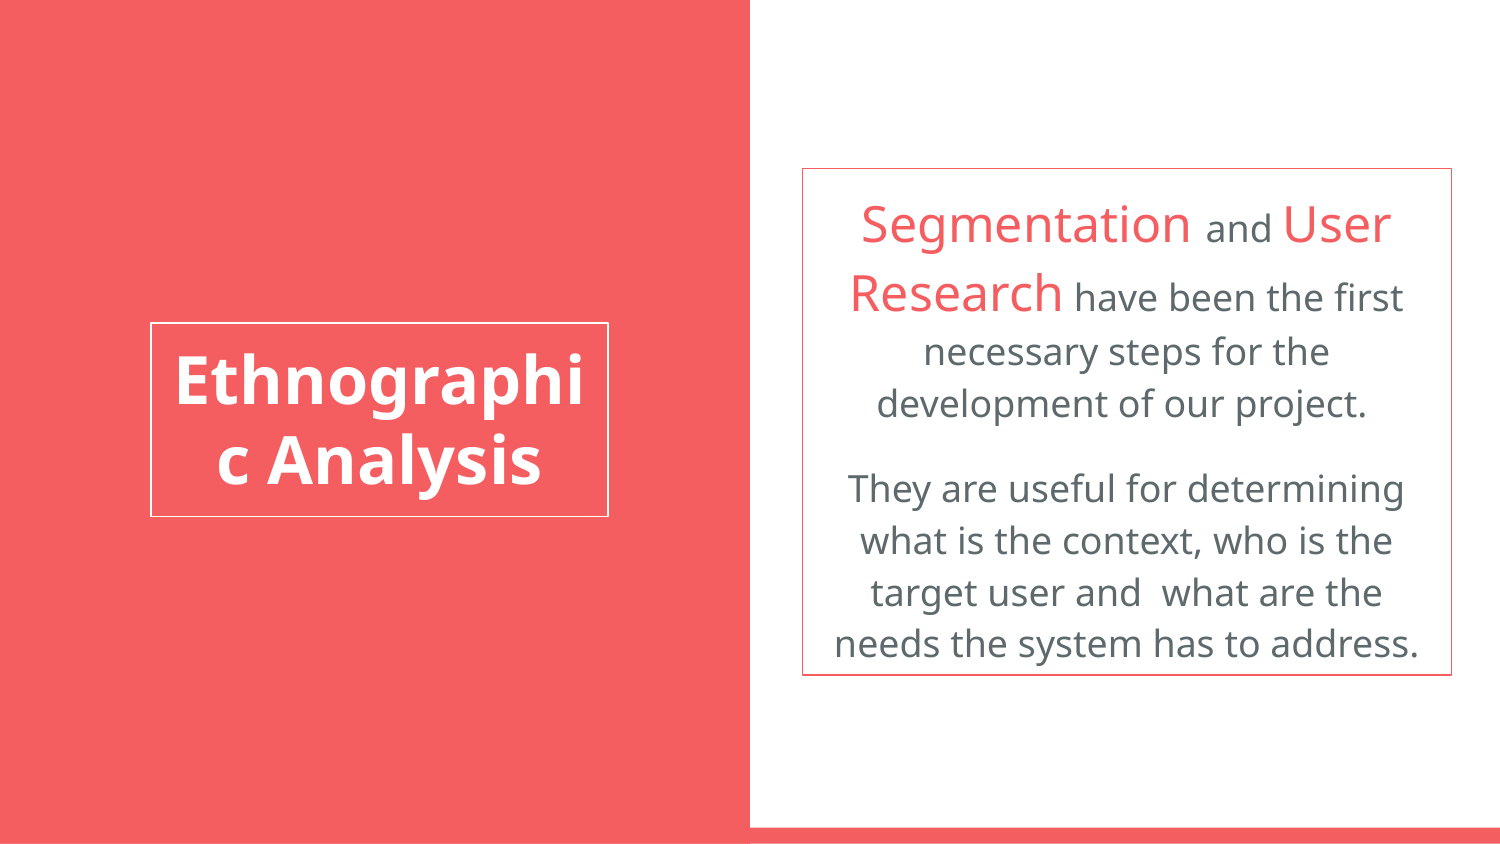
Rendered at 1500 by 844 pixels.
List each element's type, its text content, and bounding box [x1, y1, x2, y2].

list Segmentation and User Research have been the first necessary steps for the development of our project. They are useful for determining what is the context, who is the target user and what are the needs the system has to address. [802, 168, 1452, 676]
text_box [0, 0, 750, 844]
title Ethnographic Analysis [151, 323, 609, 517]
